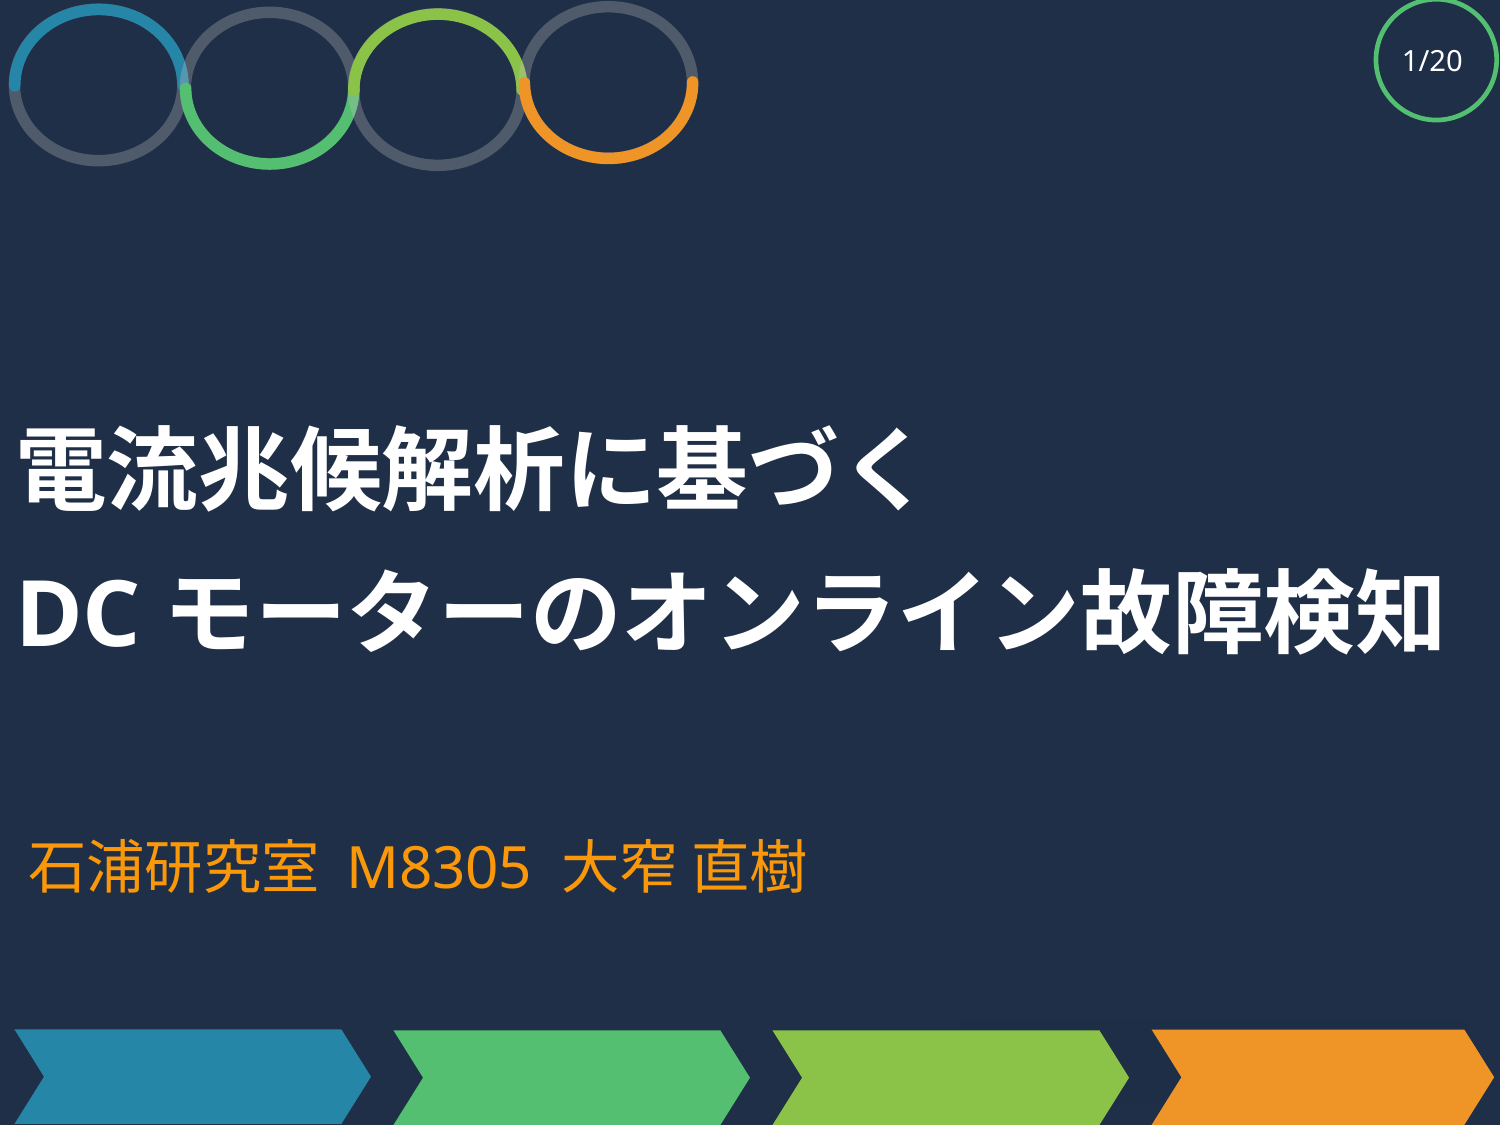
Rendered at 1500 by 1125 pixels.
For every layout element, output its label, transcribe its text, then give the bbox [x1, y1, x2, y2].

text_box [1150, 1028, 1495, 1125]
text_box [523, 6, 693, 82]
text_box [523, 81, 694, 159]
text_box [184, 11, 354, 94]
text_box [13, 81, 184, 162]
text_box [392, 1029, 751, 1125]
title 電流兆候解析に基づく DCモーターのオンライン故障検知 [0, 208, 1500, 835]
text_box [353, 13, 523, 92]
text_box [771, 1029, 1130, 1125]
subtitle 石浦研究室 M8305 大窄 直樹 [0, 798, 899, 941]
text_box [353, 90, 523, 166]
text_box [13, 1028, 372, 1125]
text_box [185, 87, 354, 165]
text_box [14, 8, 184, 87]
